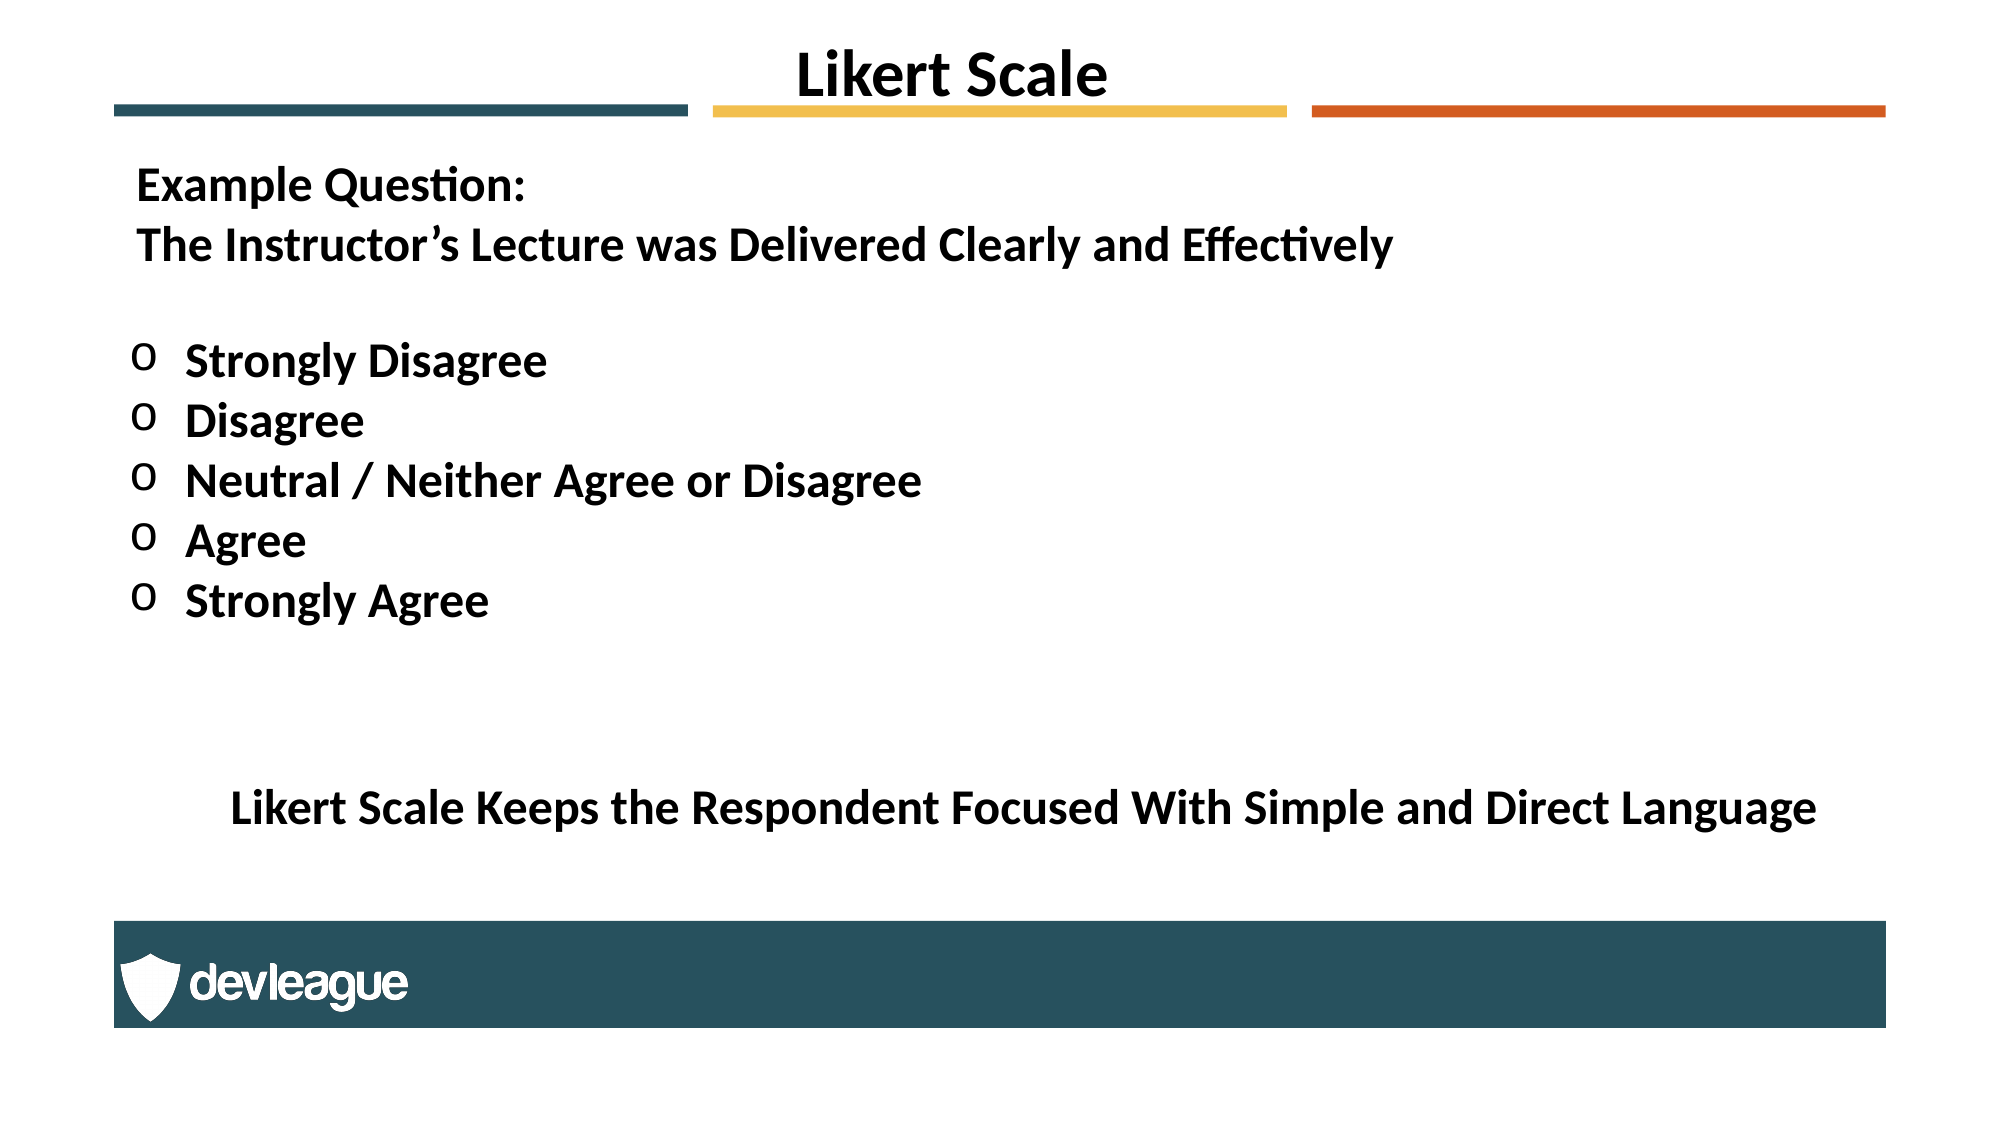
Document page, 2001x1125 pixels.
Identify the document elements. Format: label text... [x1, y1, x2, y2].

text_box Strongly Disagree Disagree Neutral / Neither Agree or Disagree Agree Strongly Agree [114, 320, 972, 635]
text_box Likert Scale Keeps the Respondent Focused With Simple and Direct Language [215, 767, 1853, 842]
text_box [113, 920, 1887, 1029]
text_box Likert Scale [781, 22, 1124, 104]
picture [120, 953, 412, 1022]
text_box [1311, 104, 1887, 118]
text_box Example Question: The Instructor’s Lecture was Delivered Clearly and Effectively [121, 143, 1410, 279]
text_box [113, 103, 689, 117]
text_box [712, 104, 1288, 118]
